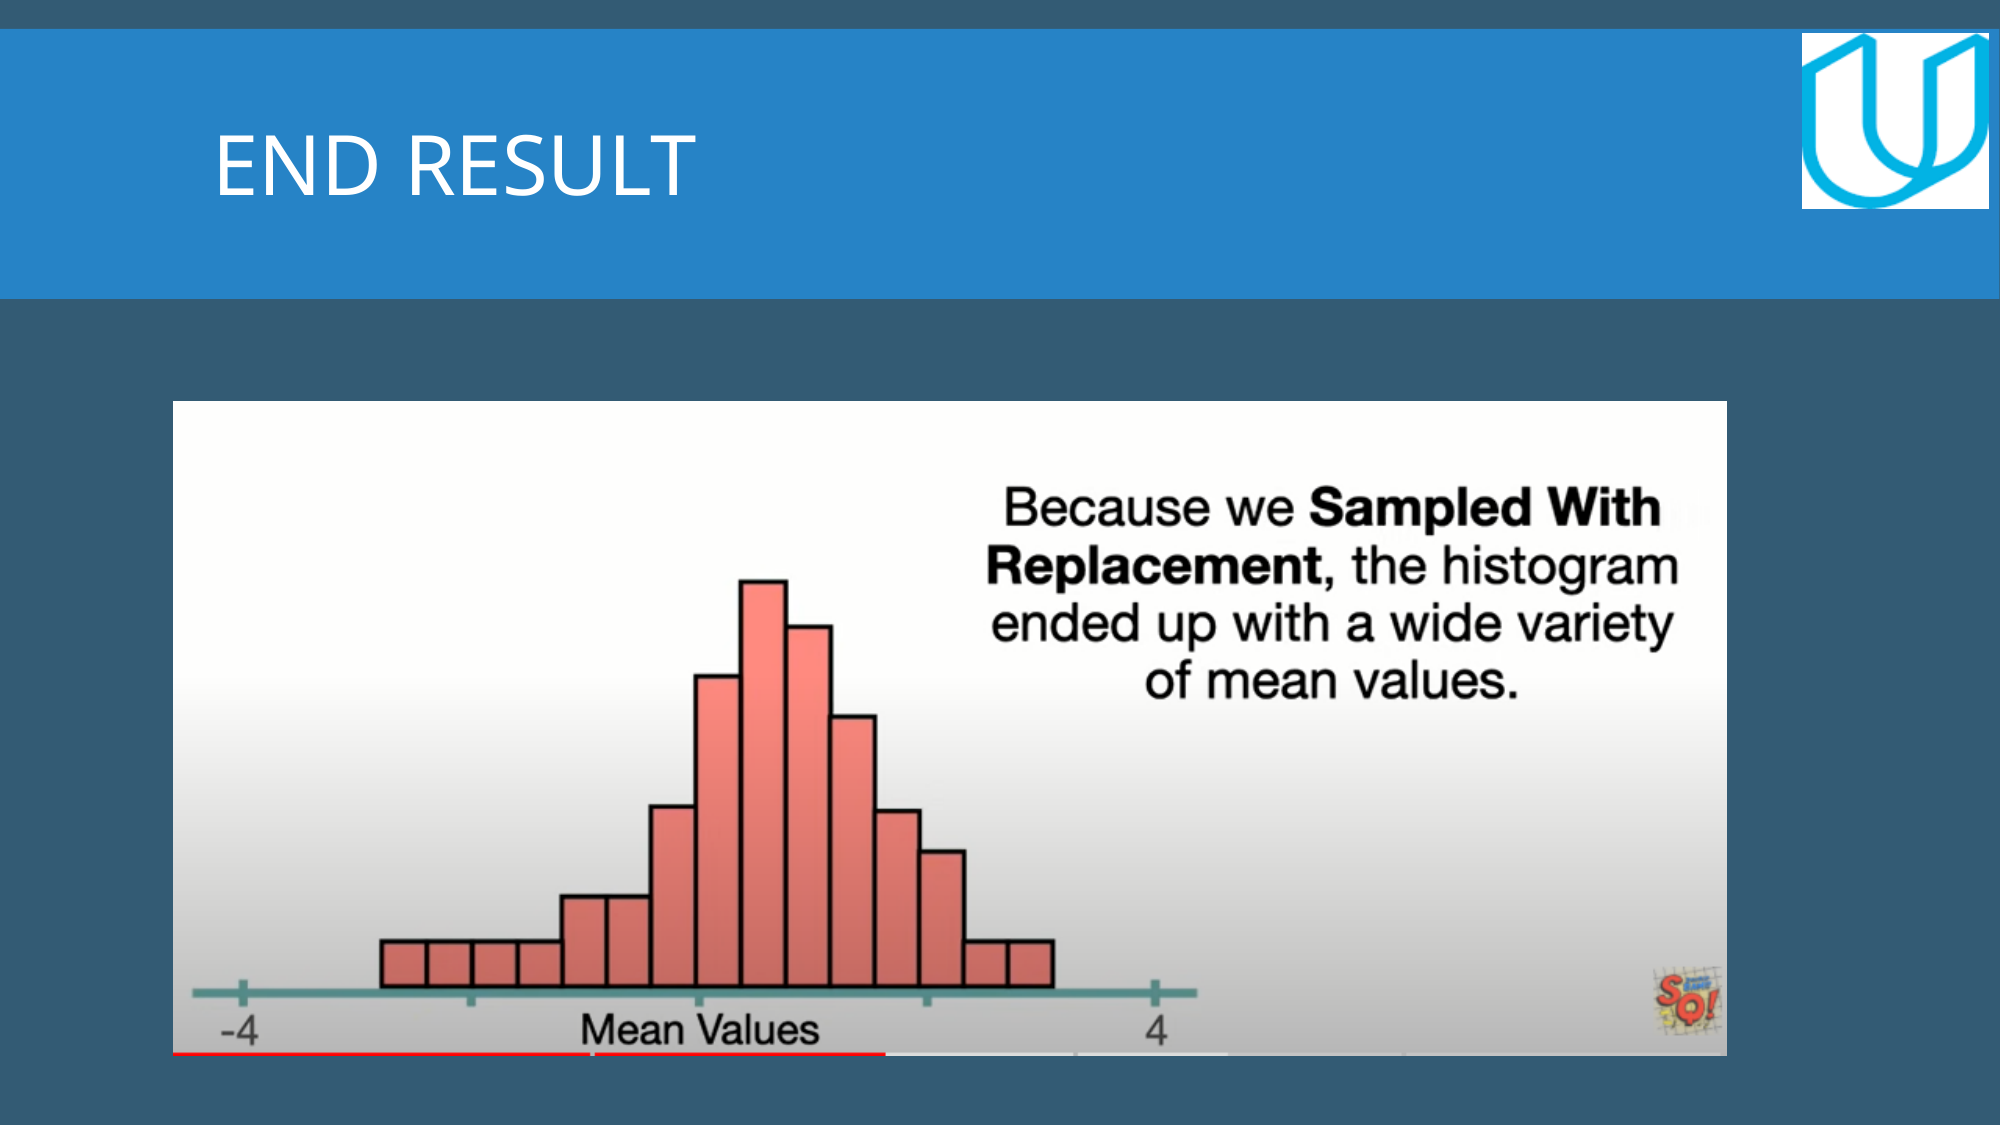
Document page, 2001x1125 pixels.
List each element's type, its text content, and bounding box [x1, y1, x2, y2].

picture [1803, 159, 1866, 209]
picture [1876, 124, 1989, 209]
picture [1933, 47, 1974, 167]
title End result [197, 46, 1803, 295]
picture [1816, 47, 1912, 197]
picture [173, 400, 1727, 1057]
picture [1802, 33, 1989, 167]
